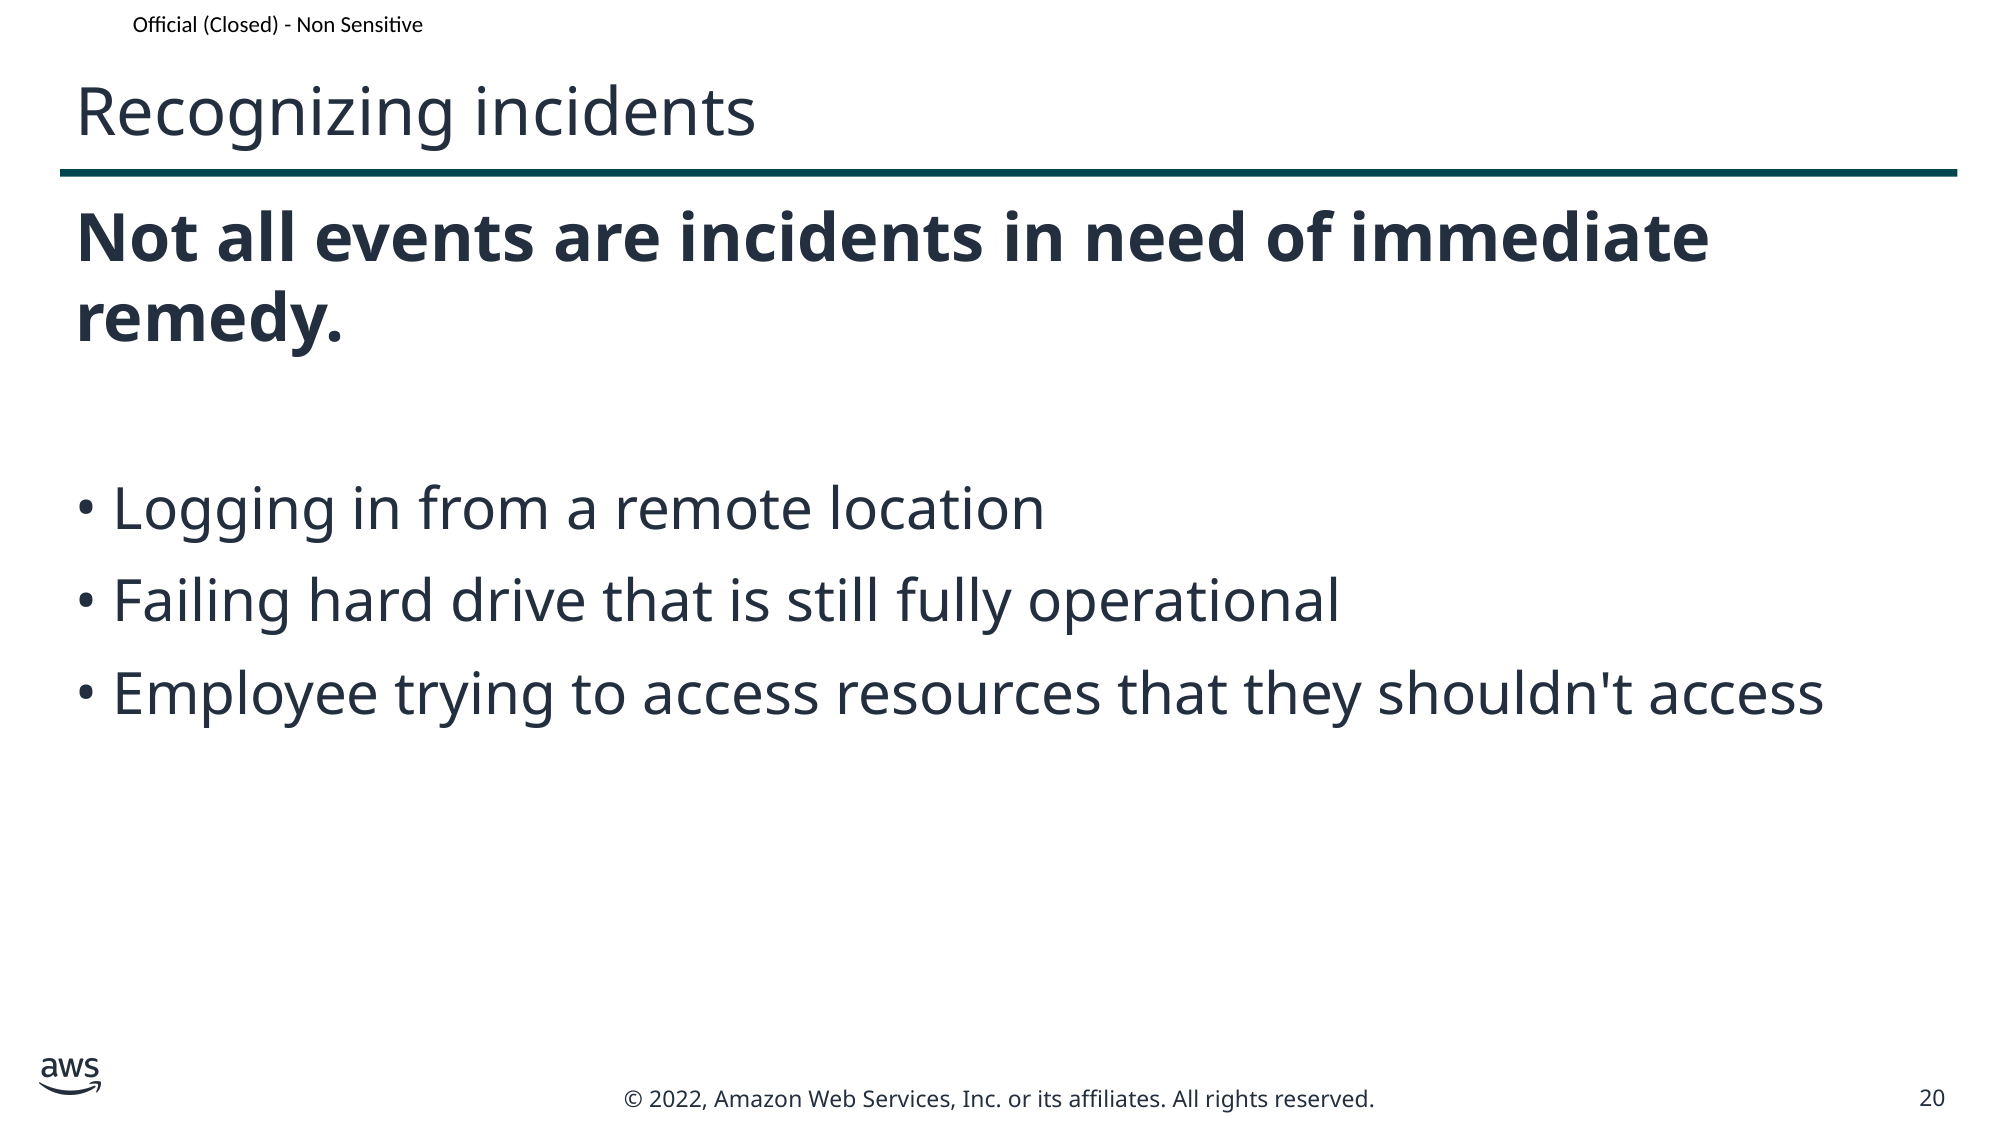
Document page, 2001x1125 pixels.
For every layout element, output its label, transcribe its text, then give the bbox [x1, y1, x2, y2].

picture [39, 1058, 101, 1095]
title Recognizing incidents [60, 49, 1958, 170]
list Not all events are incidents in need of immediate remedy. Logging in from a remote location Failing hard drive that is still fully operational Employee trying to access resources that they shouldn't access [60, 187, 1961, 1056]
slide_number 20 [1881, 1077, 1961, 1121]
